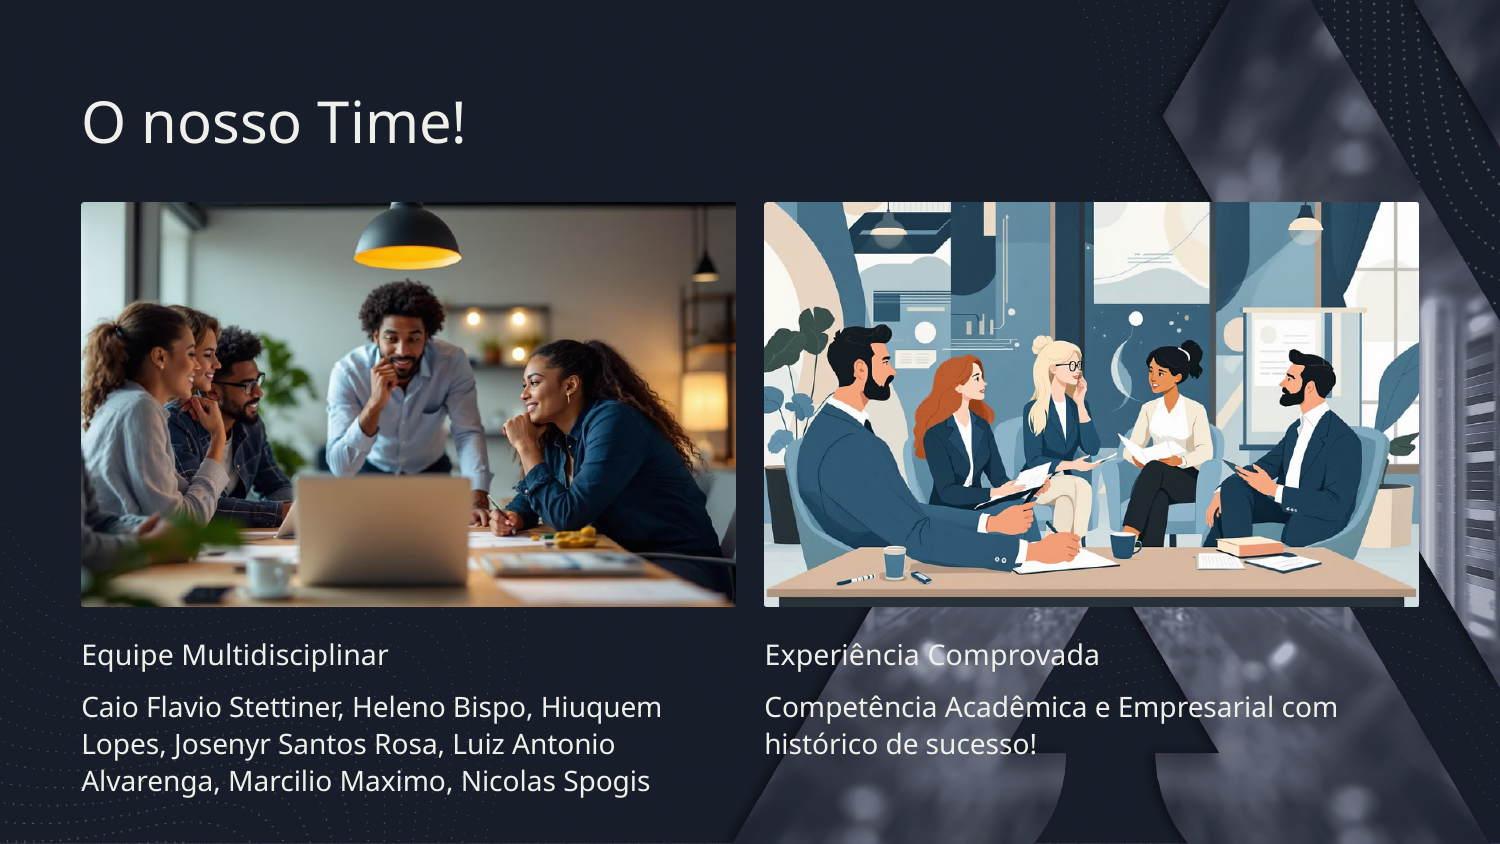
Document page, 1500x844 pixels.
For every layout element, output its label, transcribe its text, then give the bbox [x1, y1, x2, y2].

picture [0, 0, 1500, 844]
text_box [0, 0, 647, 373]
text_box O nosso Time! [81, 83, 659, 156]
